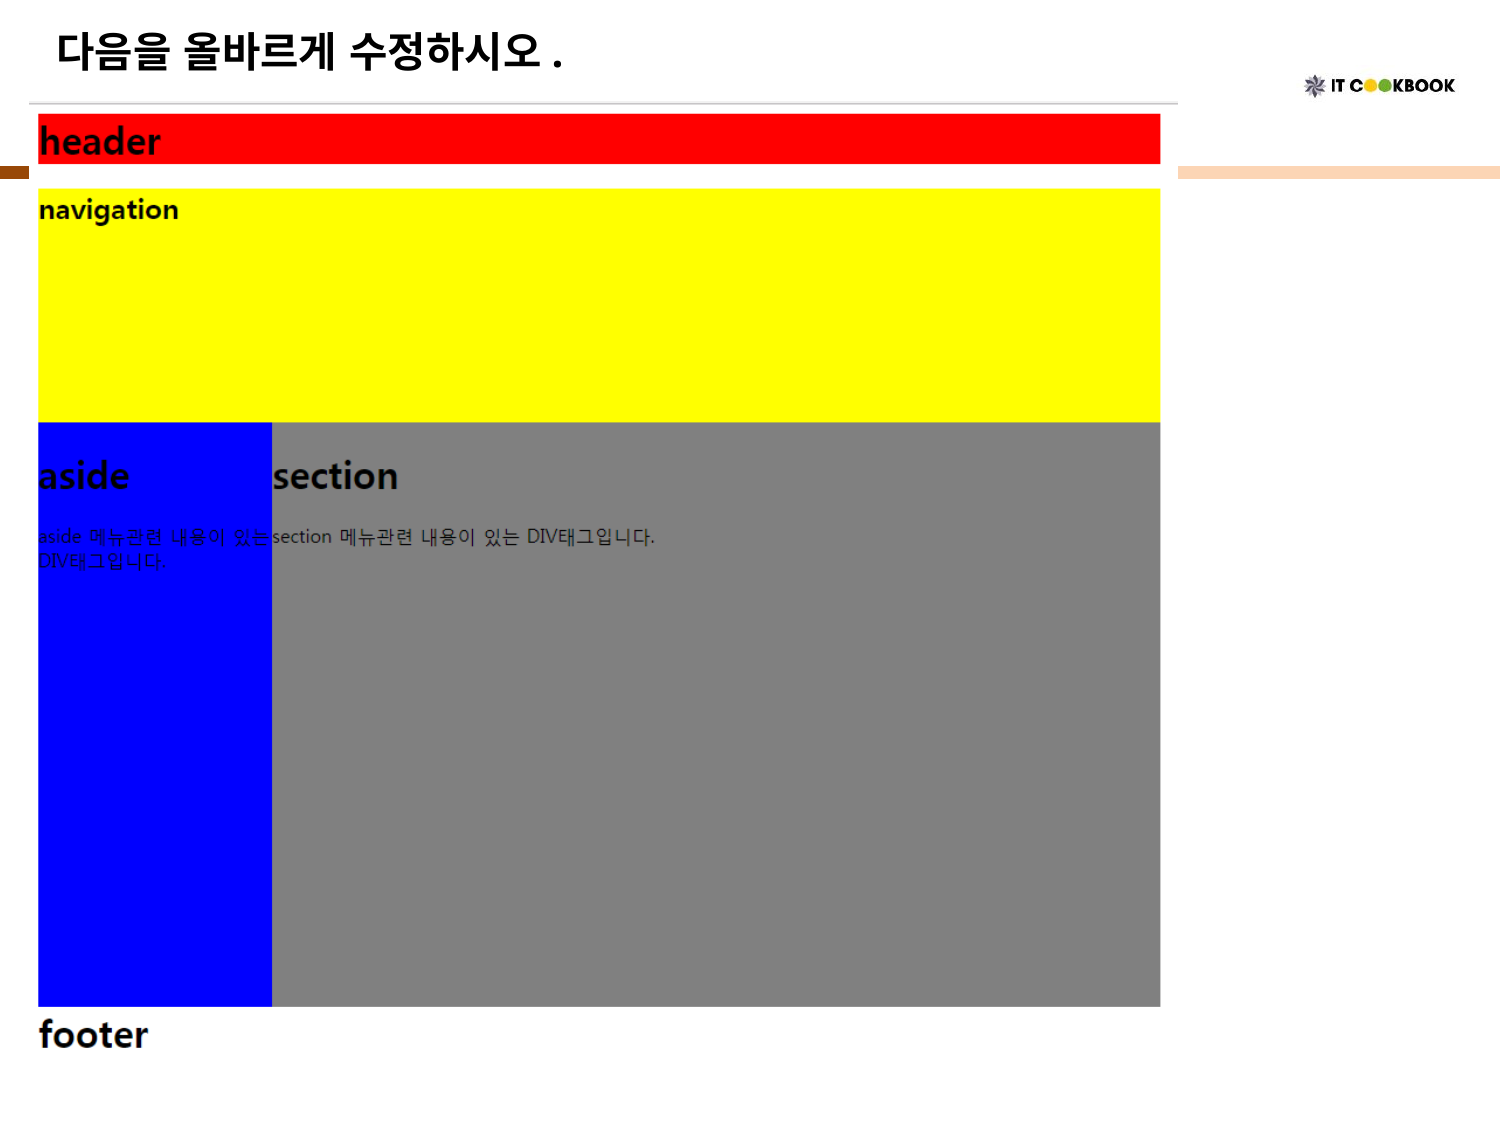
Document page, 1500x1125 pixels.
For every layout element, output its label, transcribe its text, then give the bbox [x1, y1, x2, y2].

picture [1296, 65, 1459, 103]
title 다음을 올바르게 수정하시오. [40, 16, 1282, 85]
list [29, 101, 1178, 1090]
